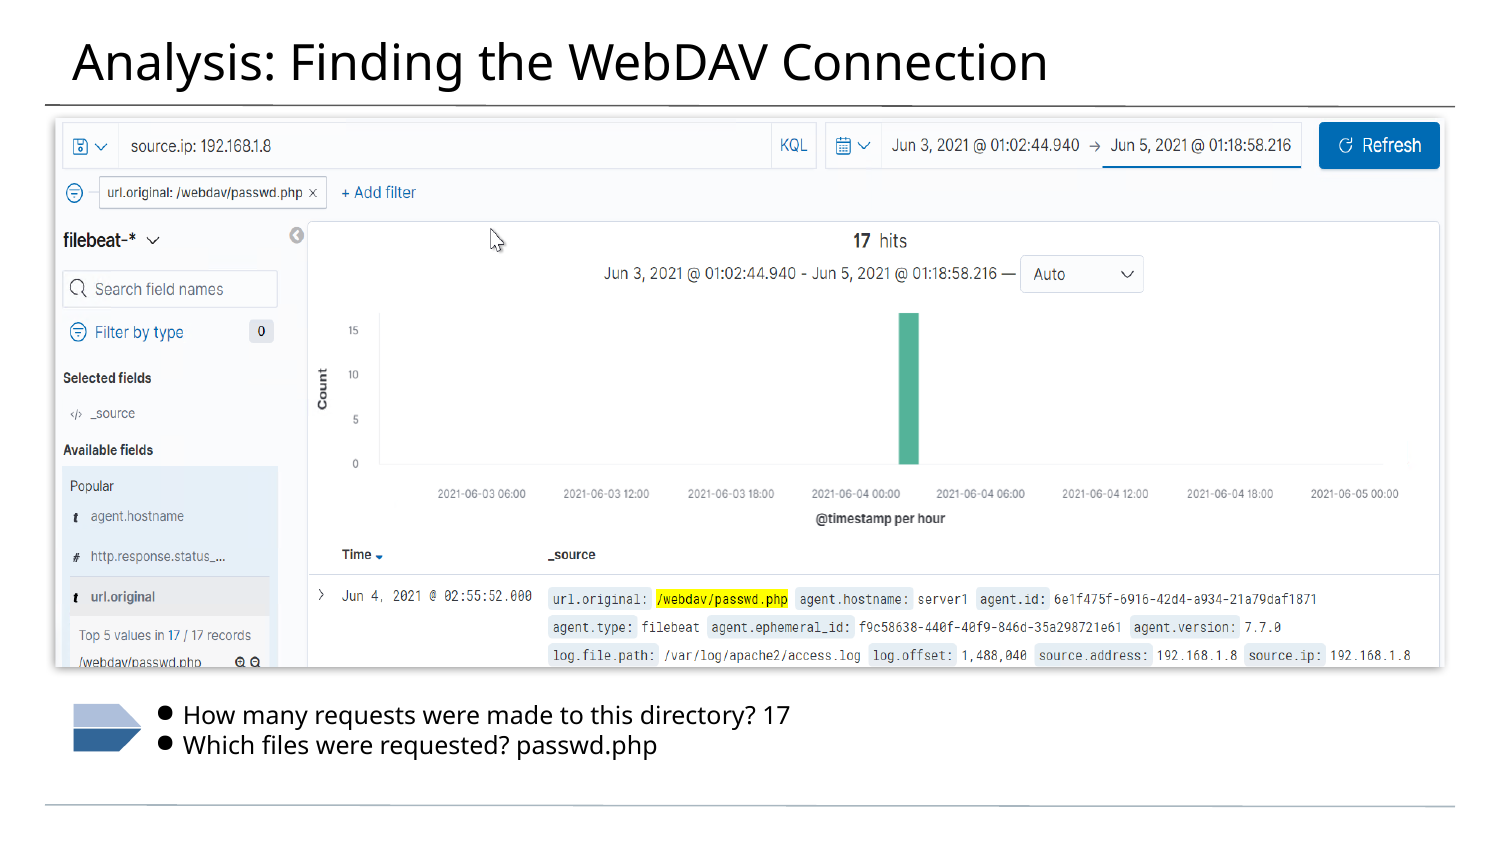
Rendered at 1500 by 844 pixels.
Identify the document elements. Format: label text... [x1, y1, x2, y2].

picture [71, 699, 142, 755]
title Analysis: Finding the WebDAV Connection [0, 0, 1500, 88]
subtitle How many requests were made to this directory? 17 Which files were requested? passwd.php [55, 684, 1445, 807]
picture [55, 118, 1445, 667]
